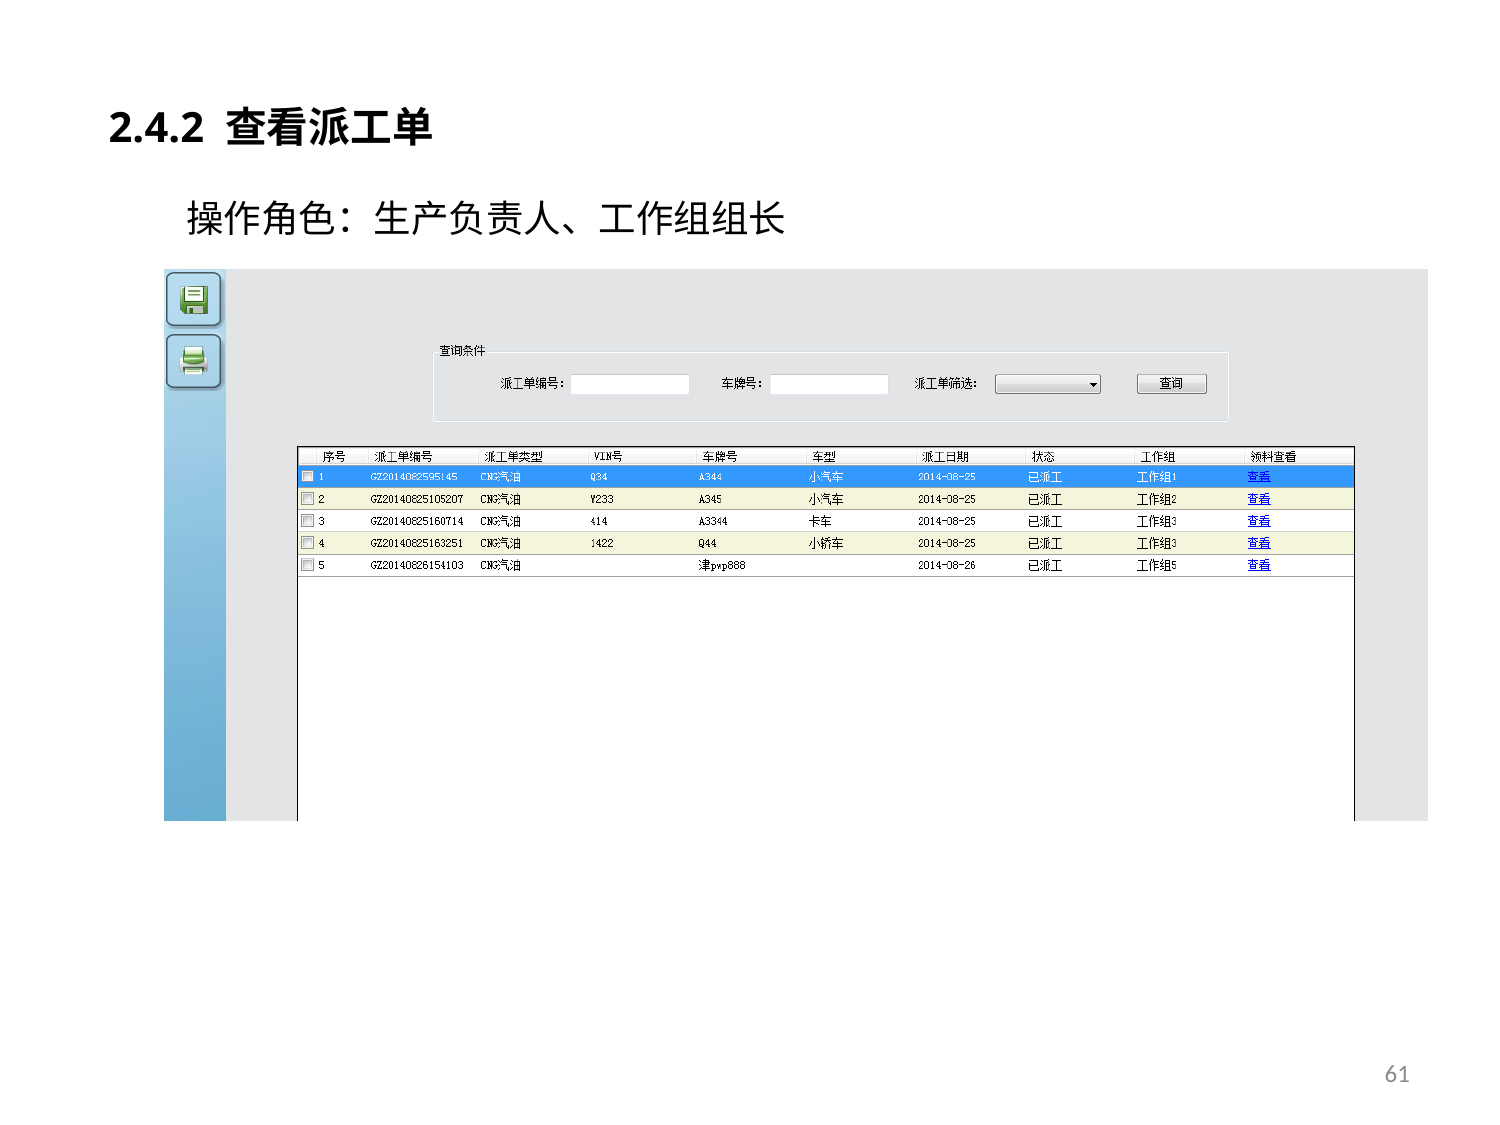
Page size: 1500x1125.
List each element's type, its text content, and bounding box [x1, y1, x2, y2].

text_box 操作角色：生产负责人、工作组组长 [171, 187, 802, 248]
picture [163, 269, 1429, 821]
text_box 2.4.2 查看派工单 [93, 93, 449, 159]
slide_number 61 [1074, 1042, 1425, 1103]
